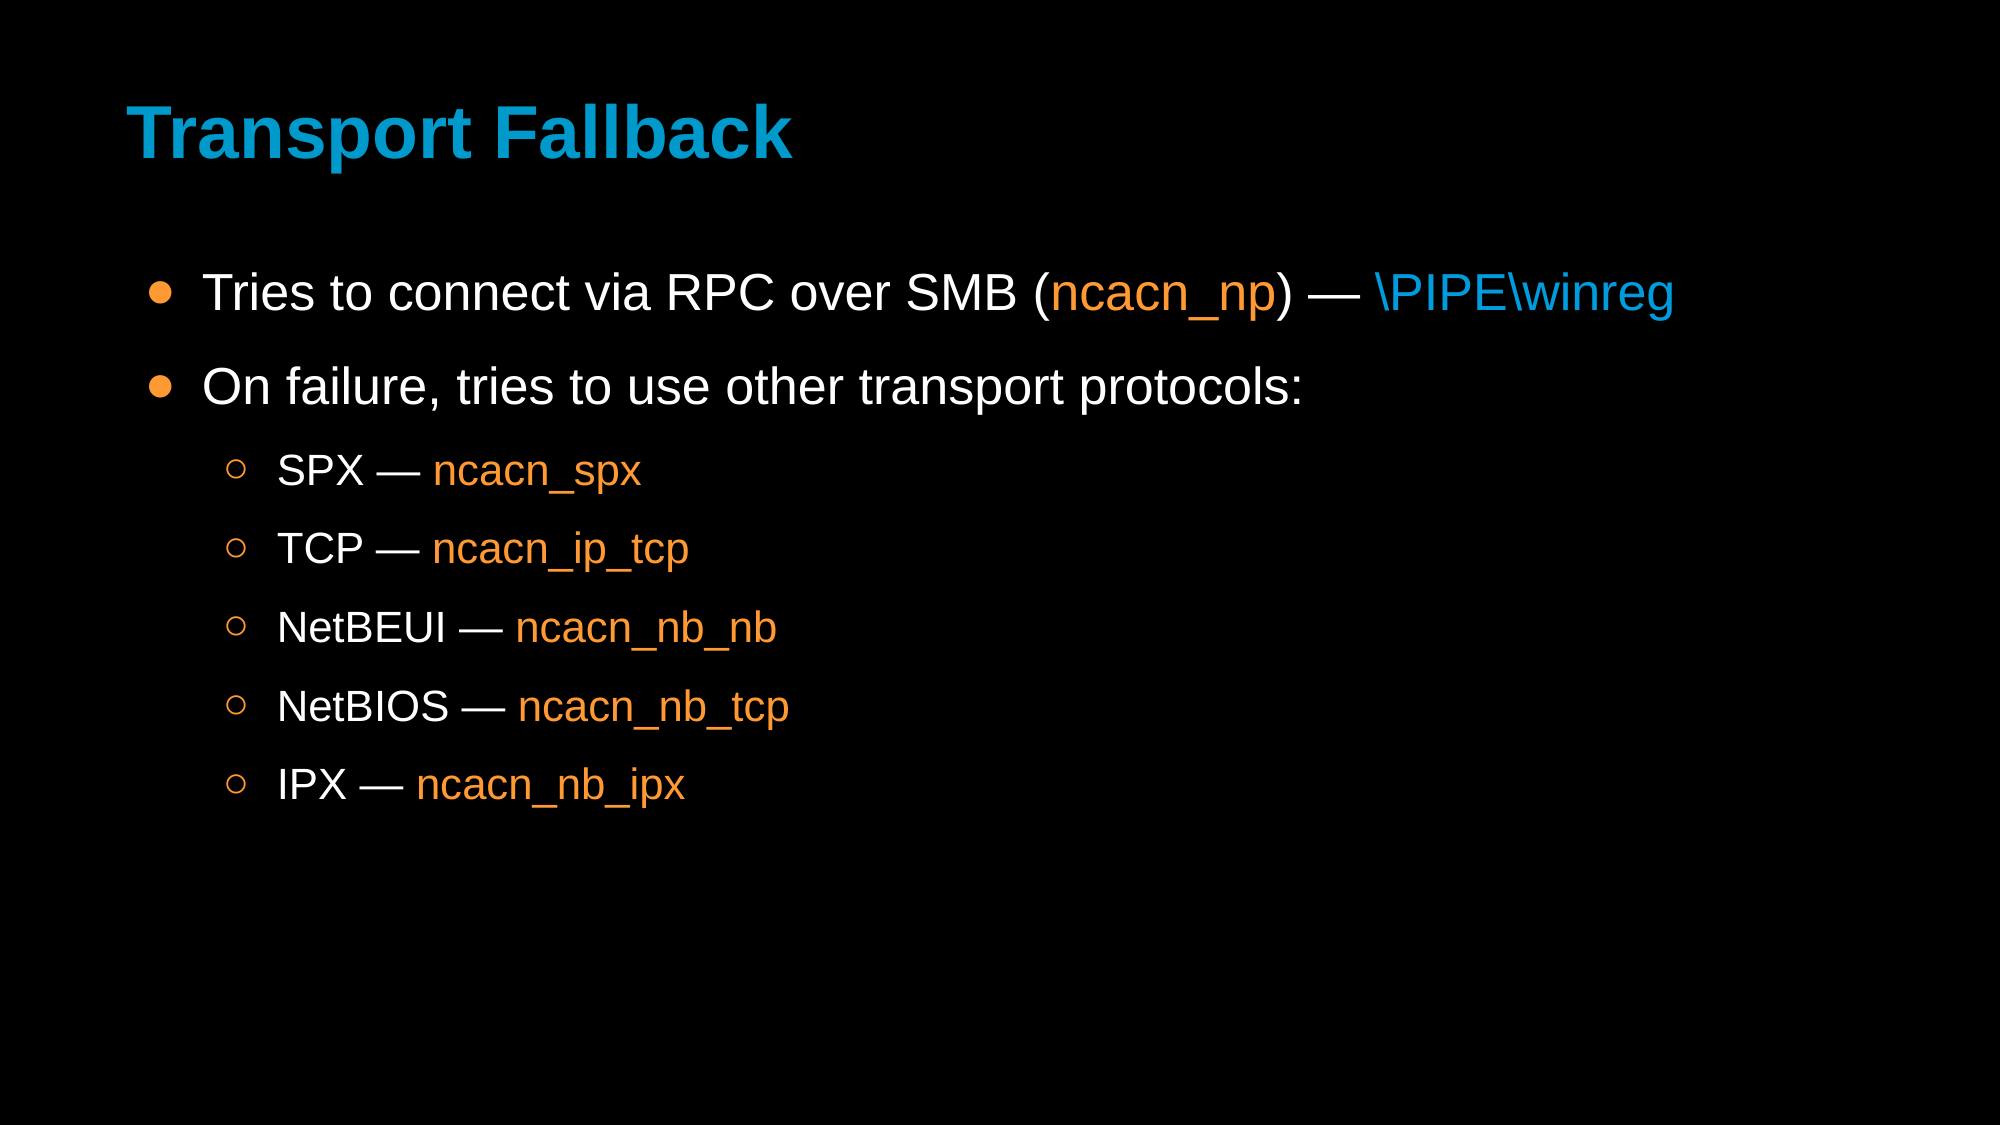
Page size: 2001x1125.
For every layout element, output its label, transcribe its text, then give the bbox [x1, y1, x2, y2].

list Tries to connect via RPC over SMB (ncacn_np) — \PIPE\winreg On failure, tries to use other transport protocols: SPX — ncacn_spx TCP — ncacn_ip_tcp NetBEUI — ncacn_nb_nb NetBIOS — ncacn_nb_tcp IPX — ncacn_nb_ipx [111, 212, 1938, 1005]
title Transport Fallback [111, 91, 1938, 167]
